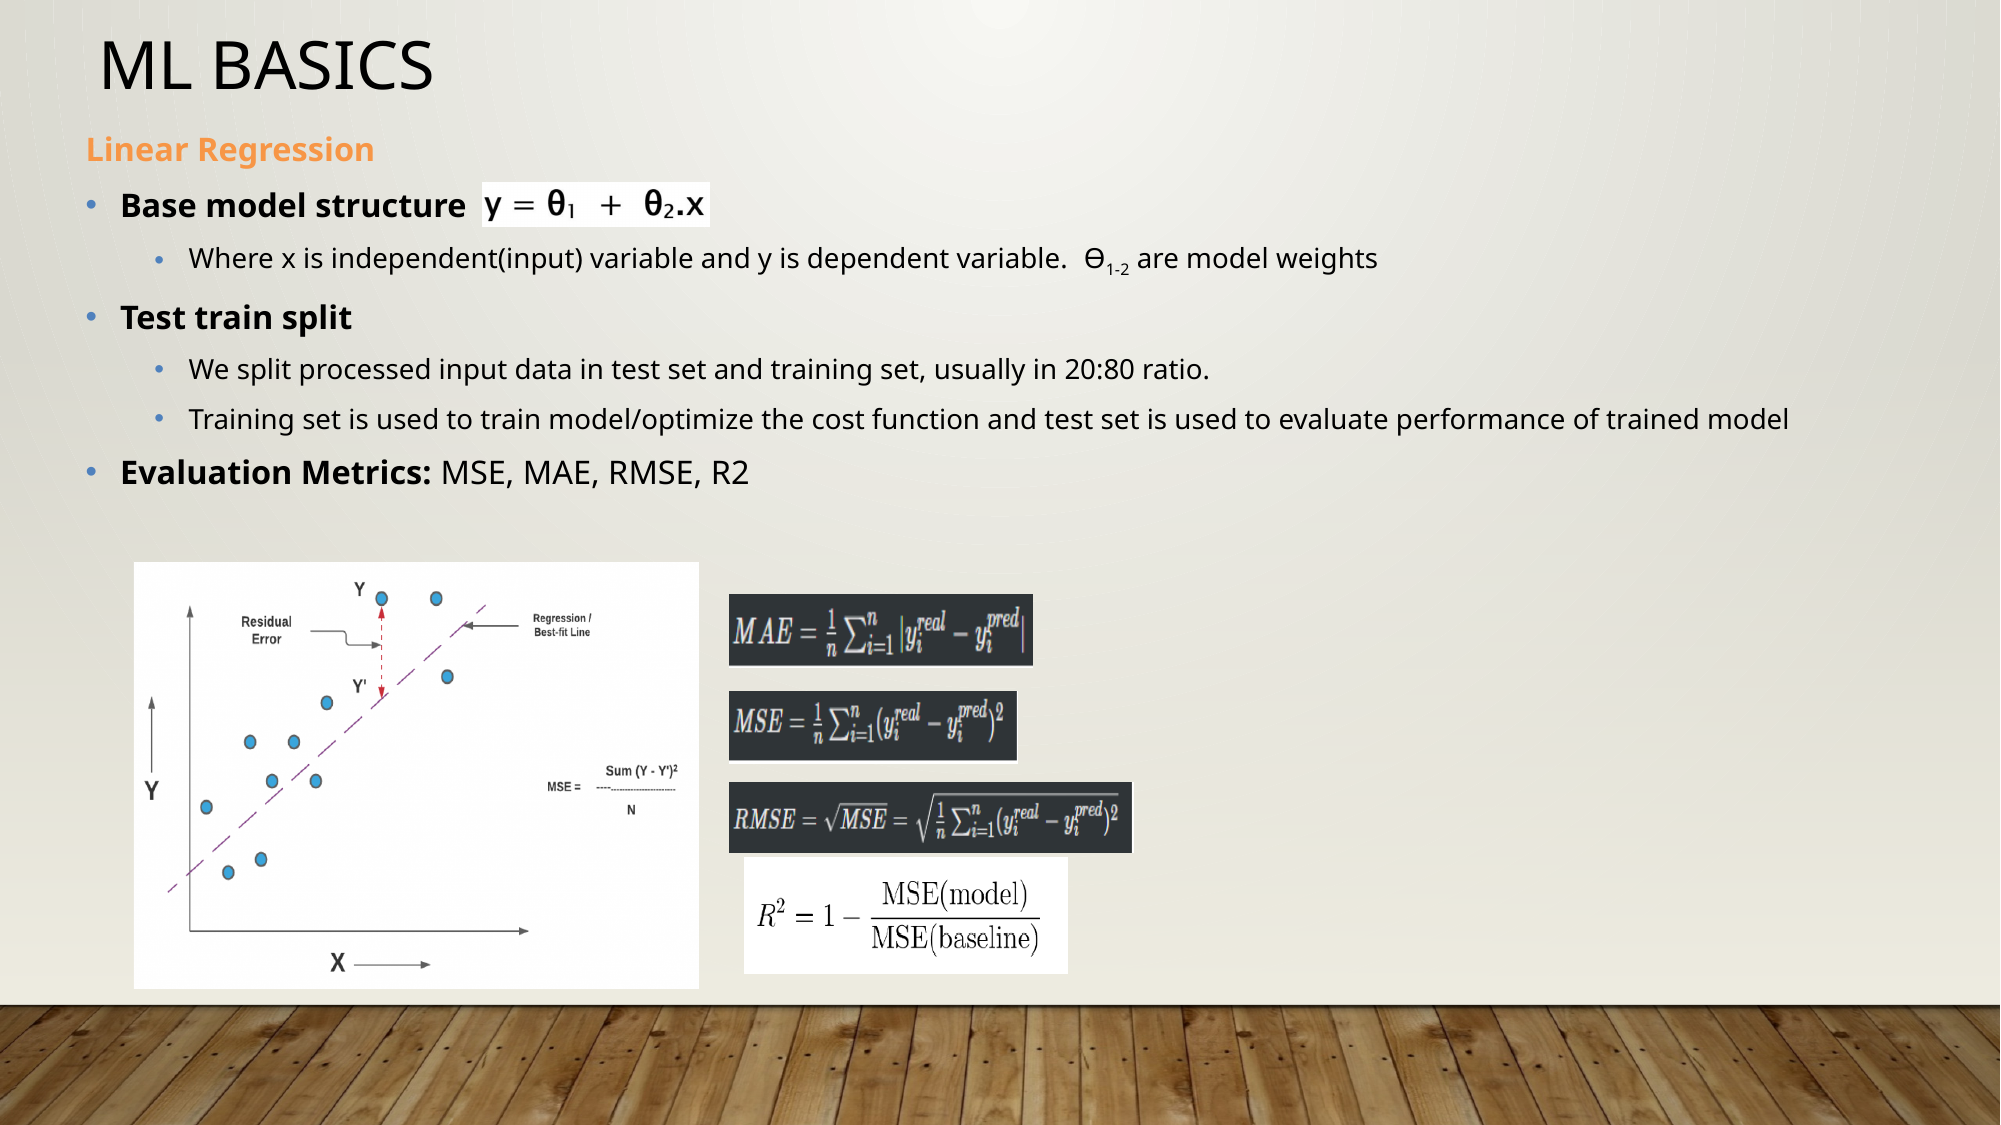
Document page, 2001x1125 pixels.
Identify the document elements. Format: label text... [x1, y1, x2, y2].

title ML Basics [83, 24, 1808, 113]
picture [0, 1005, 2000, 1125]
picture [482, 182, 710, 227]
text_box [133, 562, 1135, 989]
list Linear Regression Base model structure Where x is independent(input) variable and y is dependent variable. ϴ1-2 are model weights Test train split We split processed input data in test set and training set, usually in 20:80 ratio. Training set is used to train model/optimize the cost function and test set is used to evaluate performance of trained model Evaluation Metrics: MSE, MAE, RMSE, R2 [70, 113, 1808, 540]
